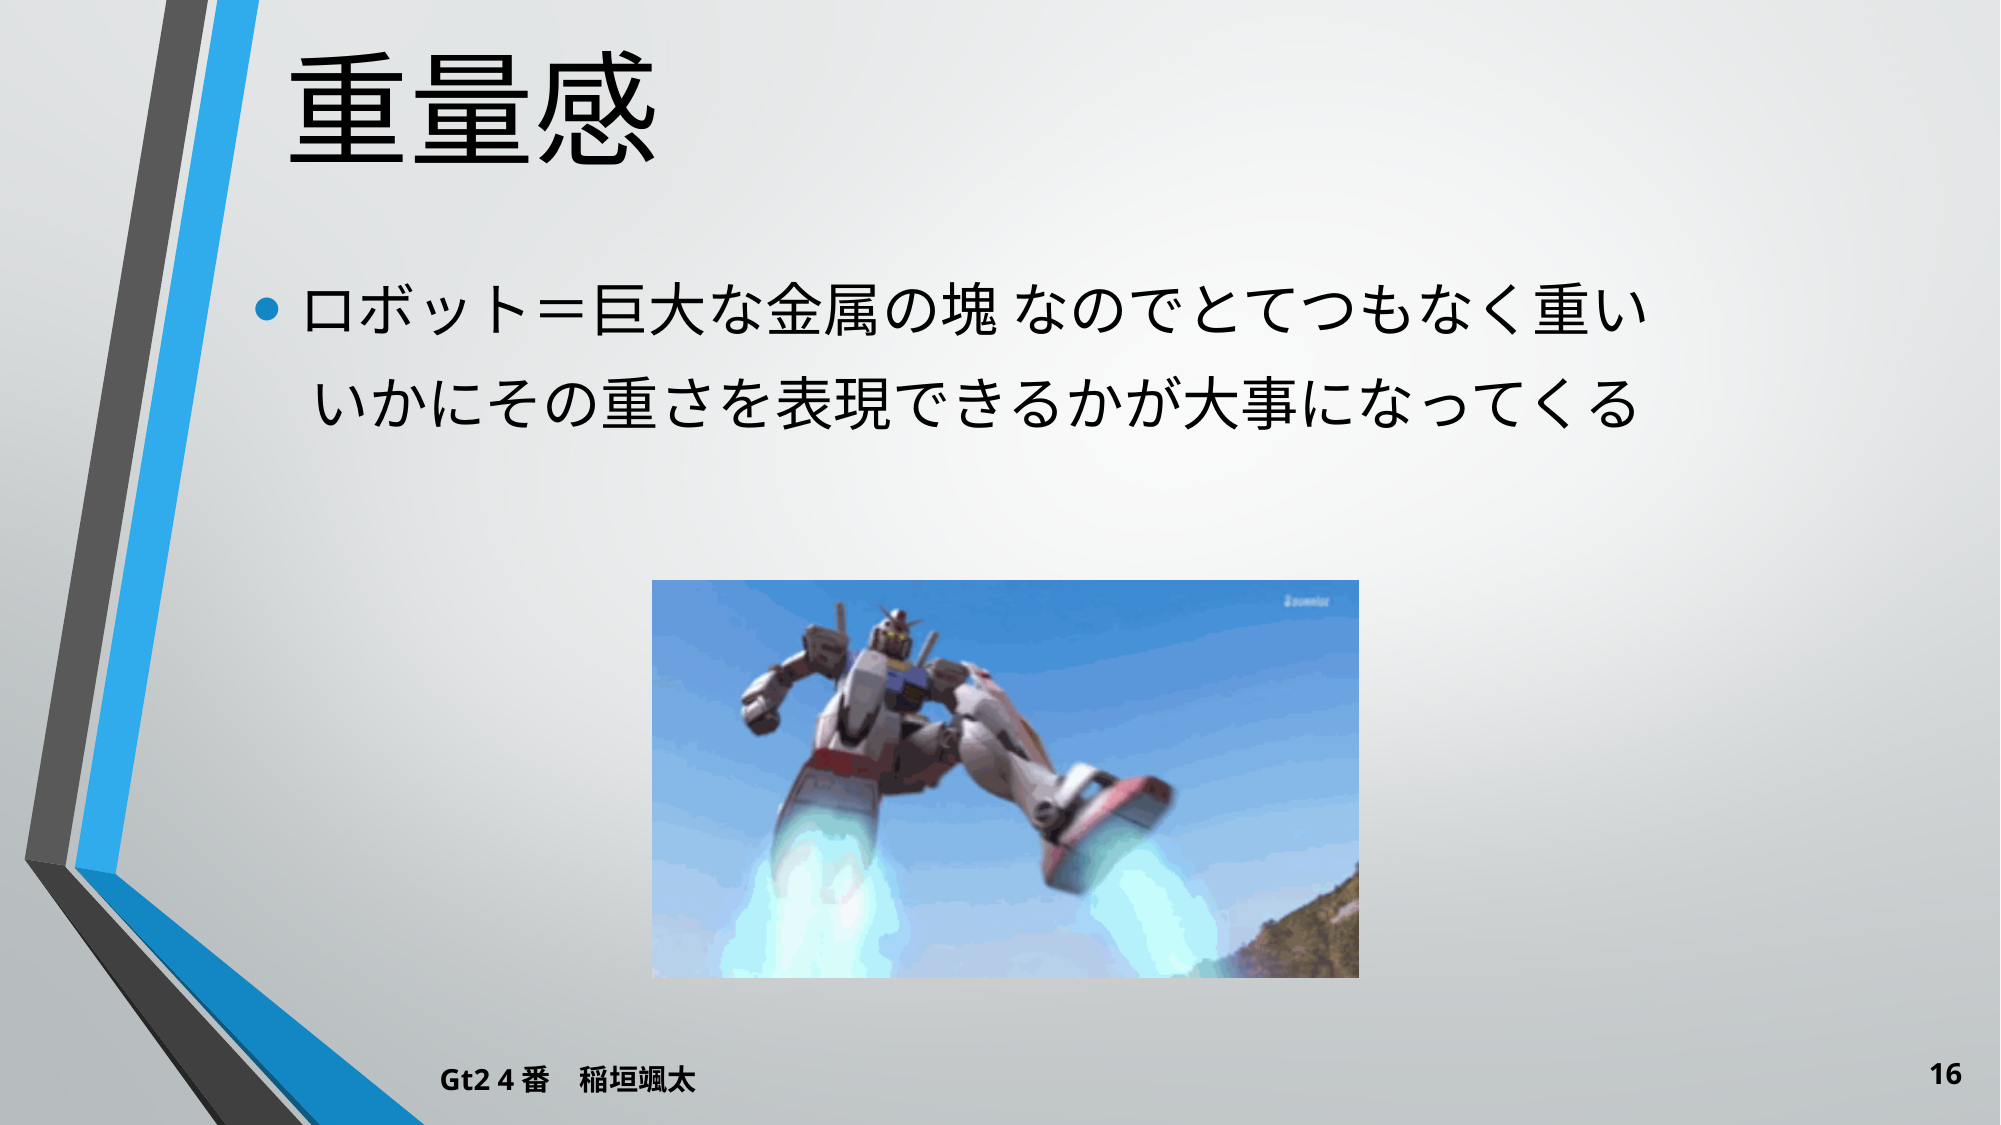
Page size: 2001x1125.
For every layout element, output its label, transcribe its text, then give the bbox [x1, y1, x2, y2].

slide_number 16 [1886, 1044, 1978, 1105]
text_box 重量感 [269, 24, 740, 190]
footer Gt2 4番 稲垣颯太 [424, 1048, 1587, 1109]
picture [652, 580, 1359, 978]
list ロボット＝巨大な金属の塊 なのでとてつもなく重い いかにその重さを表現できるかが大事になってくる [237, 248, 2000, 461]
